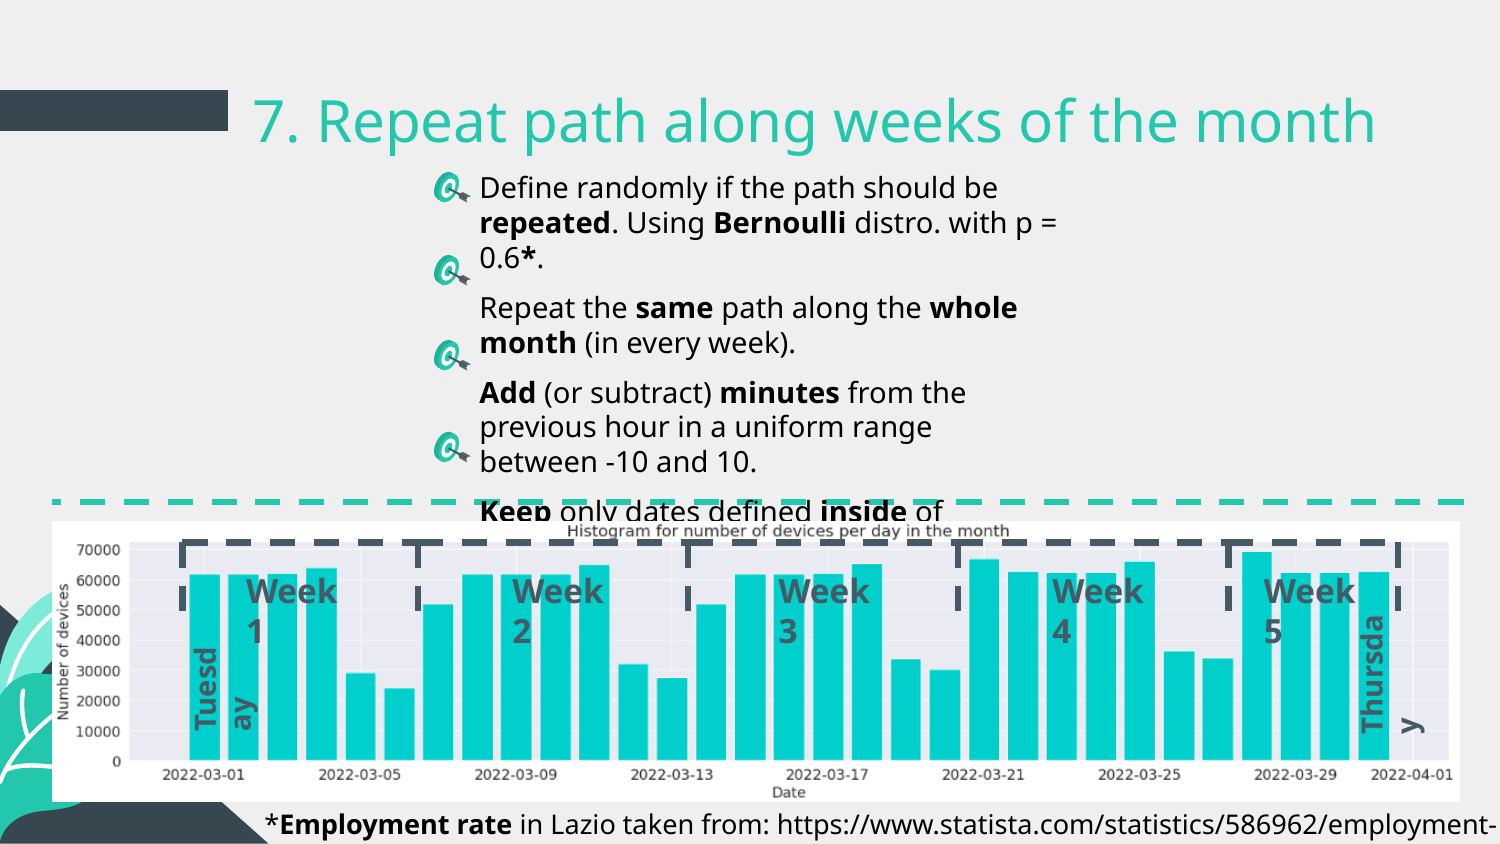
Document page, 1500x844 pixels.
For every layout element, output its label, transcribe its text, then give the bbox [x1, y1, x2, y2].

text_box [433, 254, 472, 286]
text_box Define randomly if the path should be repeated. Using Bernoulli distro. with p = 0.6*. Repeat the same path along the whole month (in every week). Add (or subtract) minutes from the previous hour in a uniform range between -10 and 10. Keep only dates defined inside of possible dates (01-31 of March 2022). [389, 510, 1075, 519]
text_box *Employment rate in Lazio taken from: https://www.statista.com/statistics/586962/employment-rate-by-region-italy/ [249, 792, 1500, 844]
text_box Define randomly if the path should be repeated. Using Bernoulli distro. with p = 0.6*. Repeat the same path along the whole month (in every week). Add (or subtract) minutes from the previous hour in a uniform range between -10 and 10. Keep only dates defined inside of possible dates (01-31 of March 2022). [389, 154, 1075, 501]
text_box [1228, 542, 1399, 614]
picture [52, 520, 1460, 802]
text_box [433, 431, 472, 463]
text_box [433, 171, 472, 203]
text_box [687, 542, 955, 614]
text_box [417, 542, 685, 614]
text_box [433, 339, 472, 371]
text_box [957, 542, 1226, 614]
title 7. Repeat path along weeks of the month [237, 59, 1429, 142]
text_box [182, 542, 415, 614]
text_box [0, 584, 170, 841]
